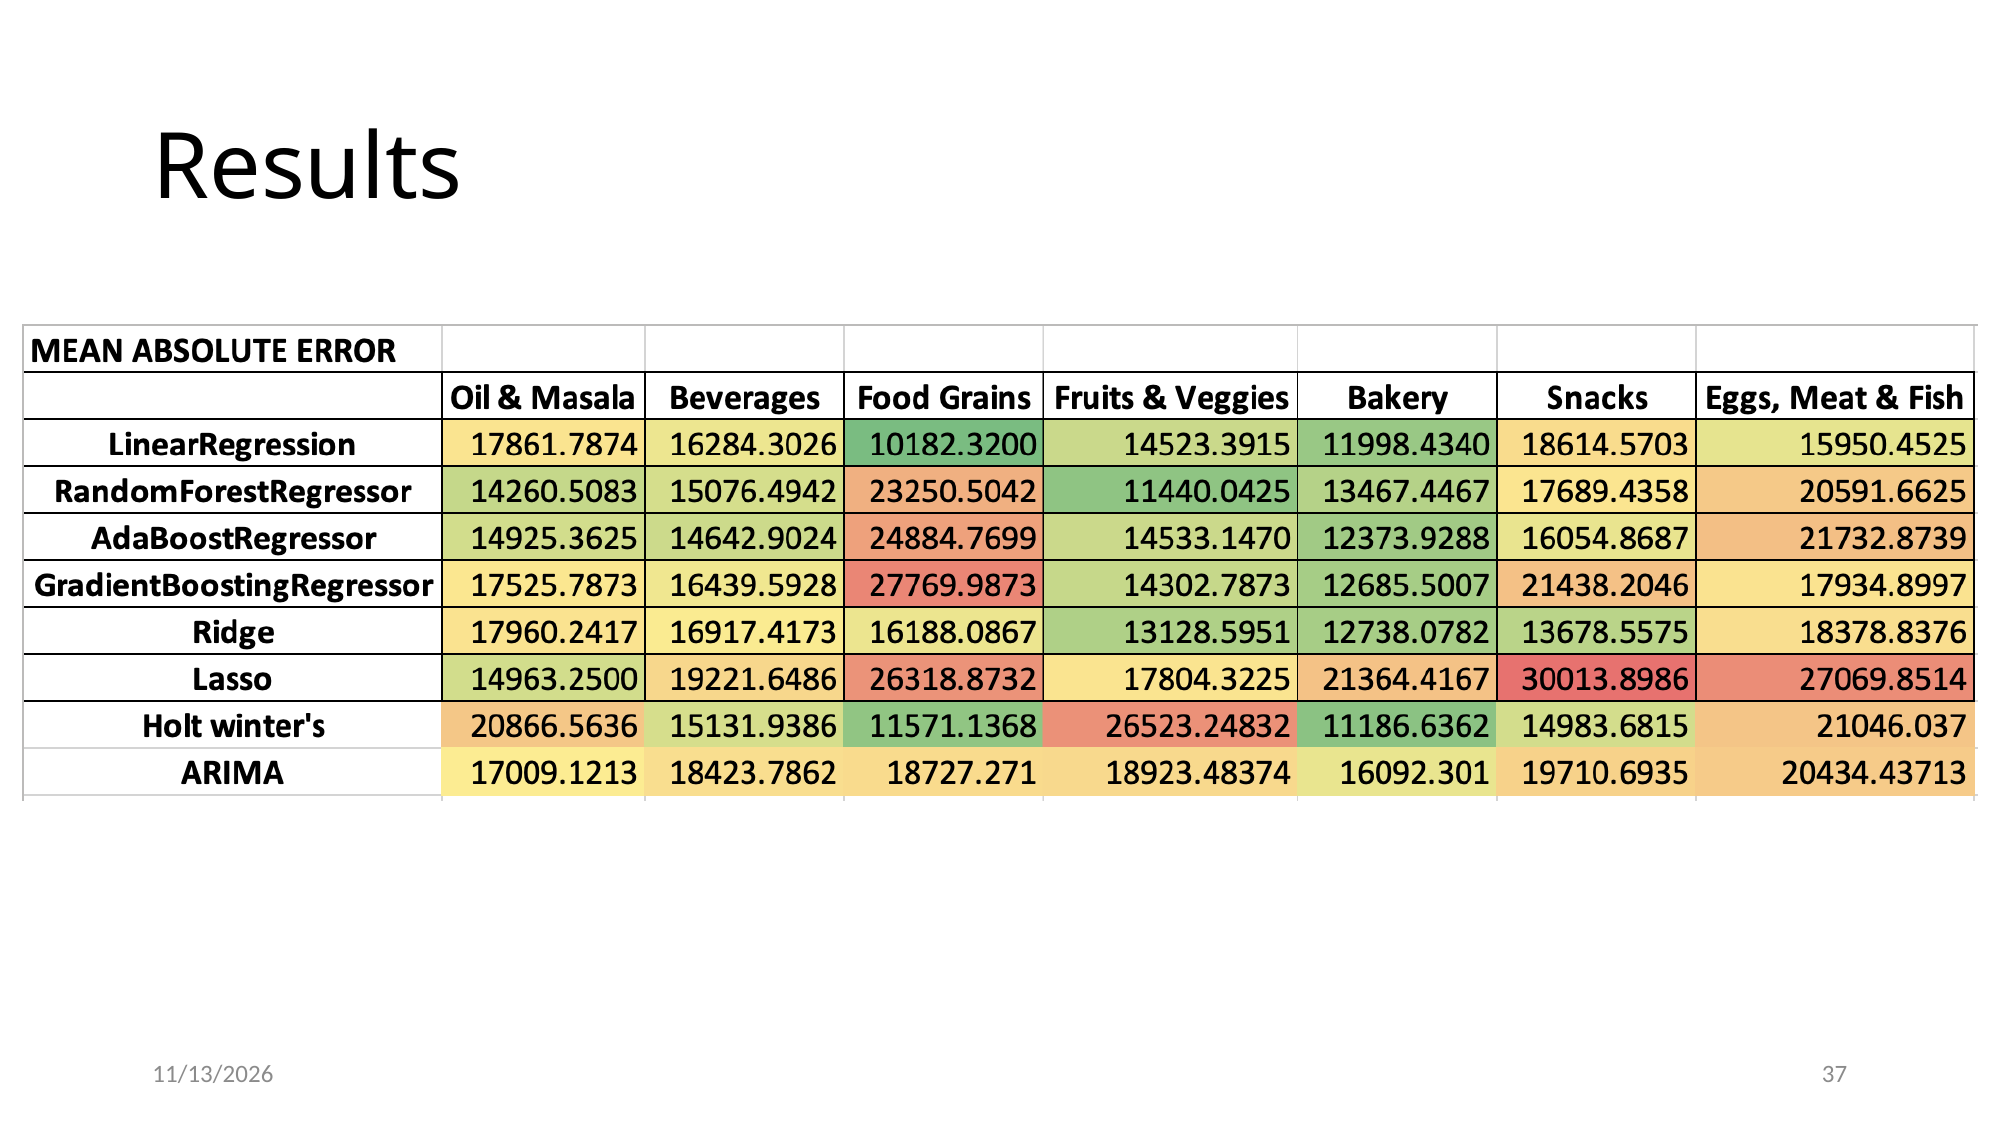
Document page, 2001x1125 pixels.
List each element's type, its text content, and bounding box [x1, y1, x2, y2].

slide_number 37 [1412, 1042, 1863, 1103]
title Results [137, 59, 1863, 278]
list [21, 324, 1978, 801]
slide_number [137, 1042, 588, 1103]
